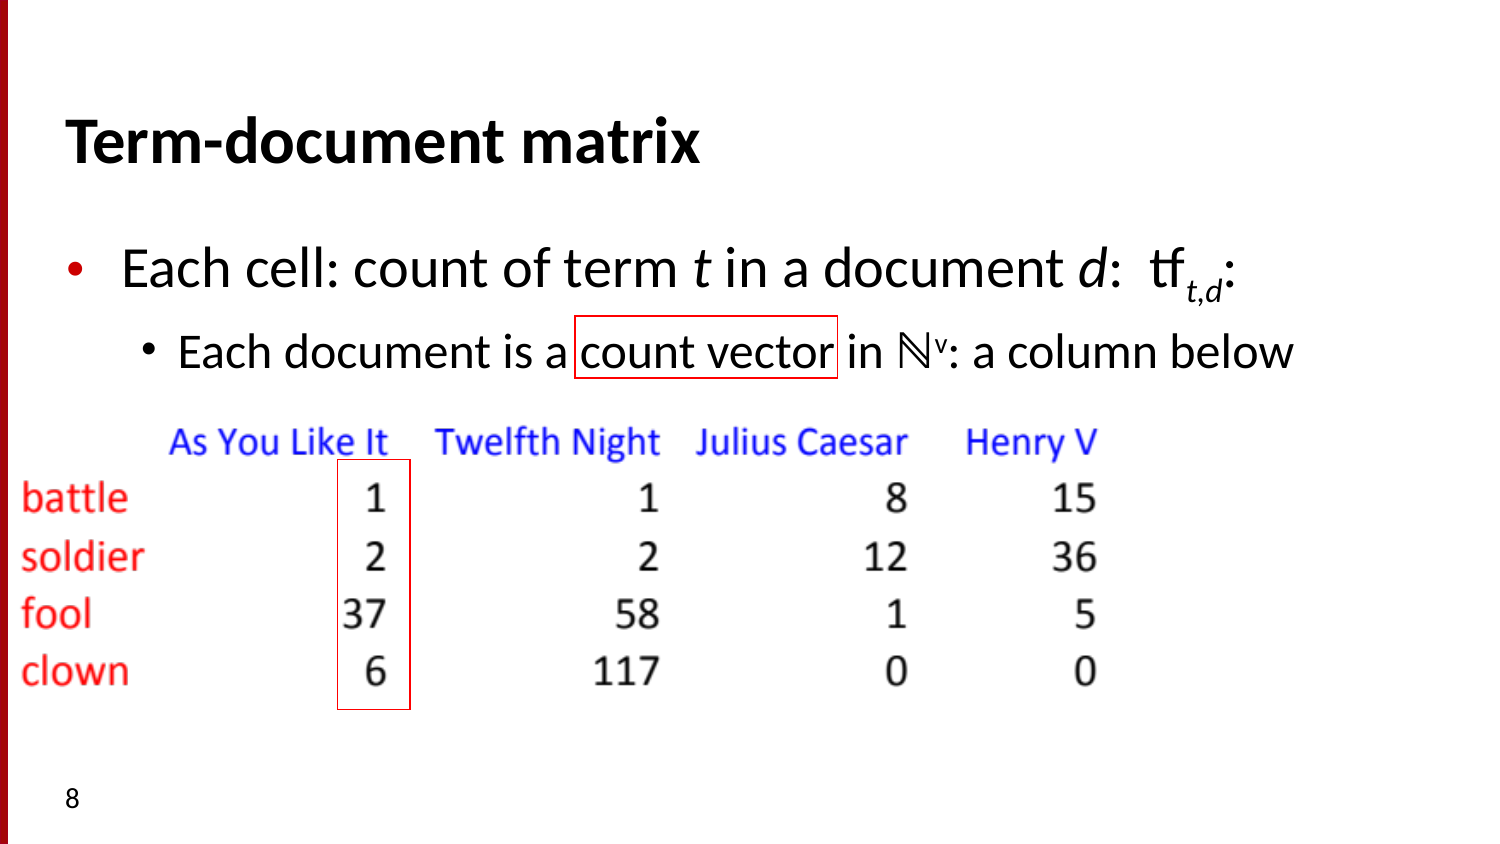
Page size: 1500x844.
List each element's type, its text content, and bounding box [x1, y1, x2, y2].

text_box [575, 315, 838, 378]
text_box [12, 410, 1106, 697]
title Term-document matrix [50, 62, 1450, 185]
slide_number 8 [49, 771, 376, 829]
list Each cell: count of term t in a document d: tft,d: Each document is a count vector in ℕv: a column below [50, 221, 1450, 769]
text_box [337, 706, 410, 710]
